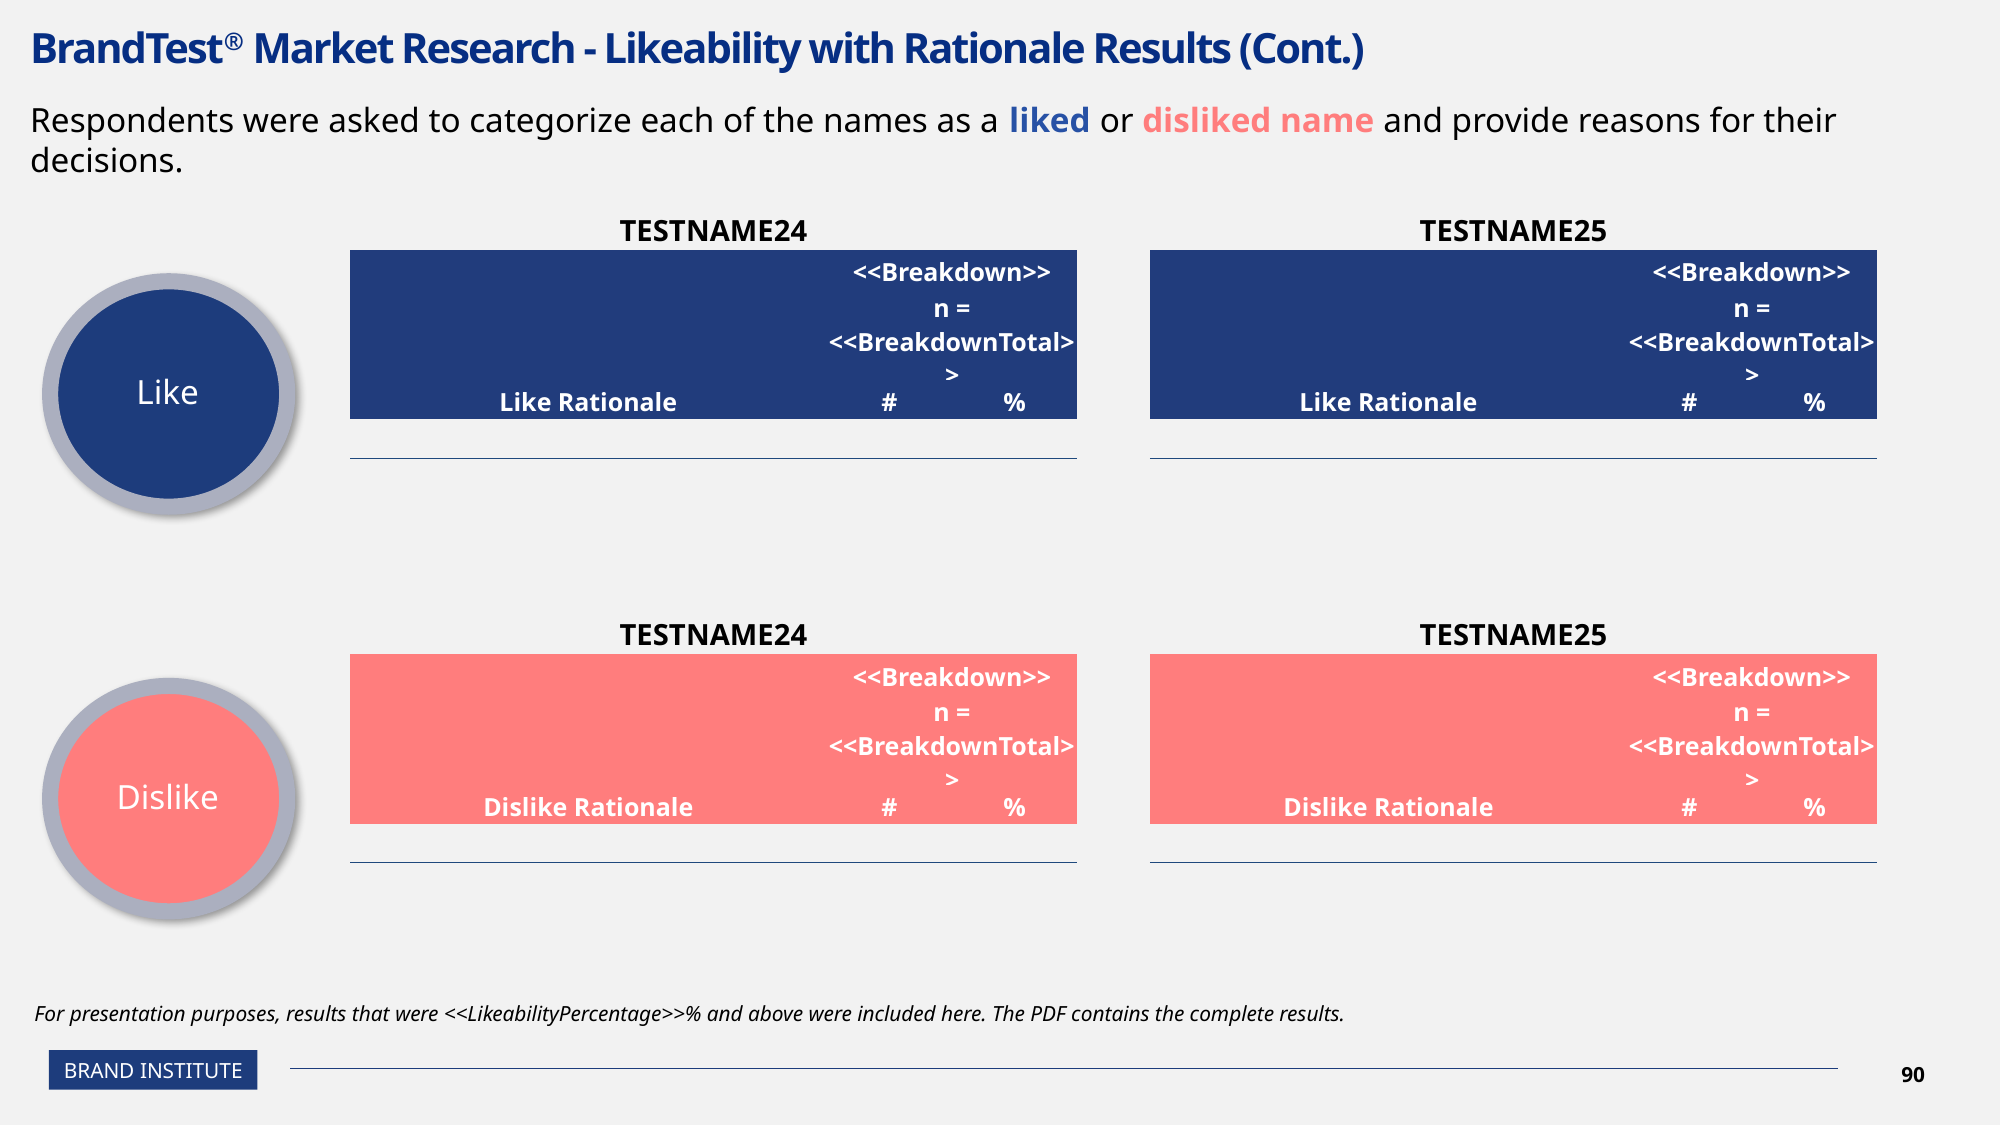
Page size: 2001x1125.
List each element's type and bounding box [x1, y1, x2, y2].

table_cell [350, 654, 1077, 862]
table_header [350, 204, 1077, 250]
text_box [19, 993, 1759, 1033]
table_header [1150, 204, 1877, 250]
list [30, 99, 1954, 181]
table_header [350, 609, 1077, 654]
table_cell [1150, 654, 1877, 862]
table_cell [1150, 250, 1877, 458]
title [30, 0, 1954, 73]
table_cell [350, 250, 1077, 458]
text_box [50, 685, 288, 912]
text_box [50, 281, 288, 507]
table_header [1150, 609, 1877, 654]
